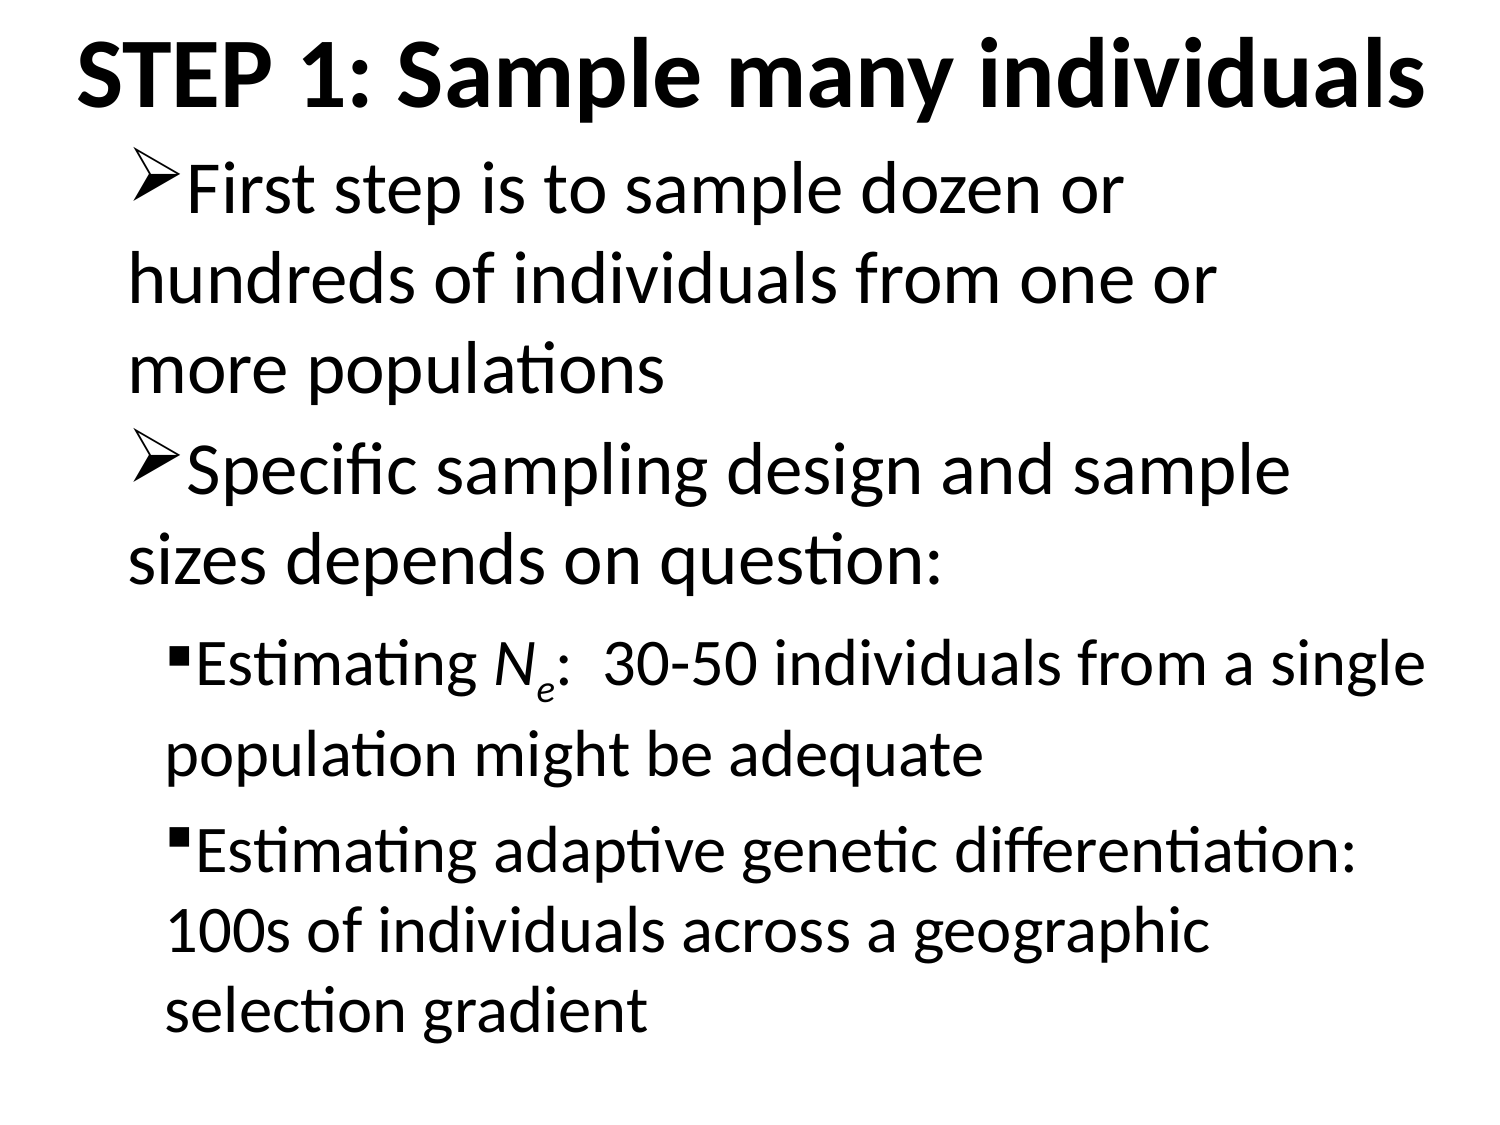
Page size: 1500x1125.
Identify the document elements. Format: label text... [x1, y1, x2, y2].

text_box Specific sampling design and sample sizes depends on question: [112, 412, 1413, 608]
text_box Estimating Ne: 30-50 individuals from a single population might be adequate [150, 611, 1450, 798]
text_box STEP 1: Sample many individuals [61, 0, 1443, 135]
text_box First step is to sample dozen or hundreds of individuals from one or more populations [112, 131, 1413, 412]
text_box Estimating adaptive genetic differentiation: 100s of individuals across a geographic selection gradient [150, 798, 1450, 1053]
